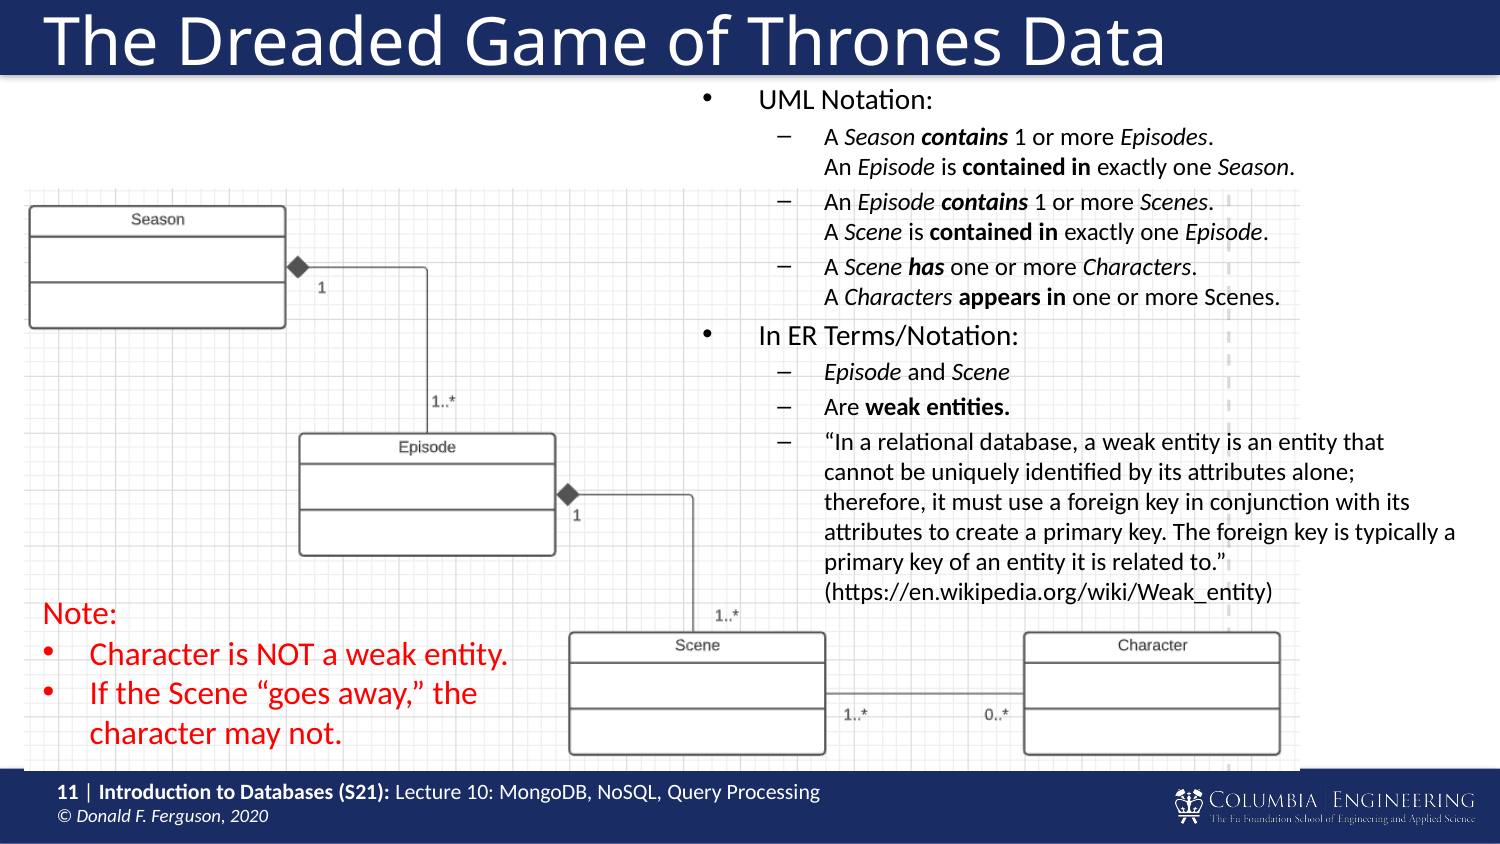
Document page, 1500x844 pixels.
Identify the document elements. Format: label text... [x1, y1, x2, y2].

picture [24, 188, 1301, 772]
title The Dreaded Game of Thrones Data [28, 0, 1450, 73]
list UML Notation: A Season contains 1 or more Episodes. An Episode is contained in exactly one Season. An Episode contains 1 or more Scenes. A Scene is contained in exactly one Episode. A Scene has one or more Characters. A Characters appears in one or more Scenes. In ER Terms/Notation: Episode and Scene Are weak entities. “In a relational database, a weak entity is an entity that cannot be uniquely identified by its attributes alone; therefore, it must use a foreign key in conjunction with its attributes to create a primary key. The foreign key is typically a primary key of an entity it is related to.” (https://en.wikipedia.org/wiki/Weak_entity) [687, 72, 1475, 736]
